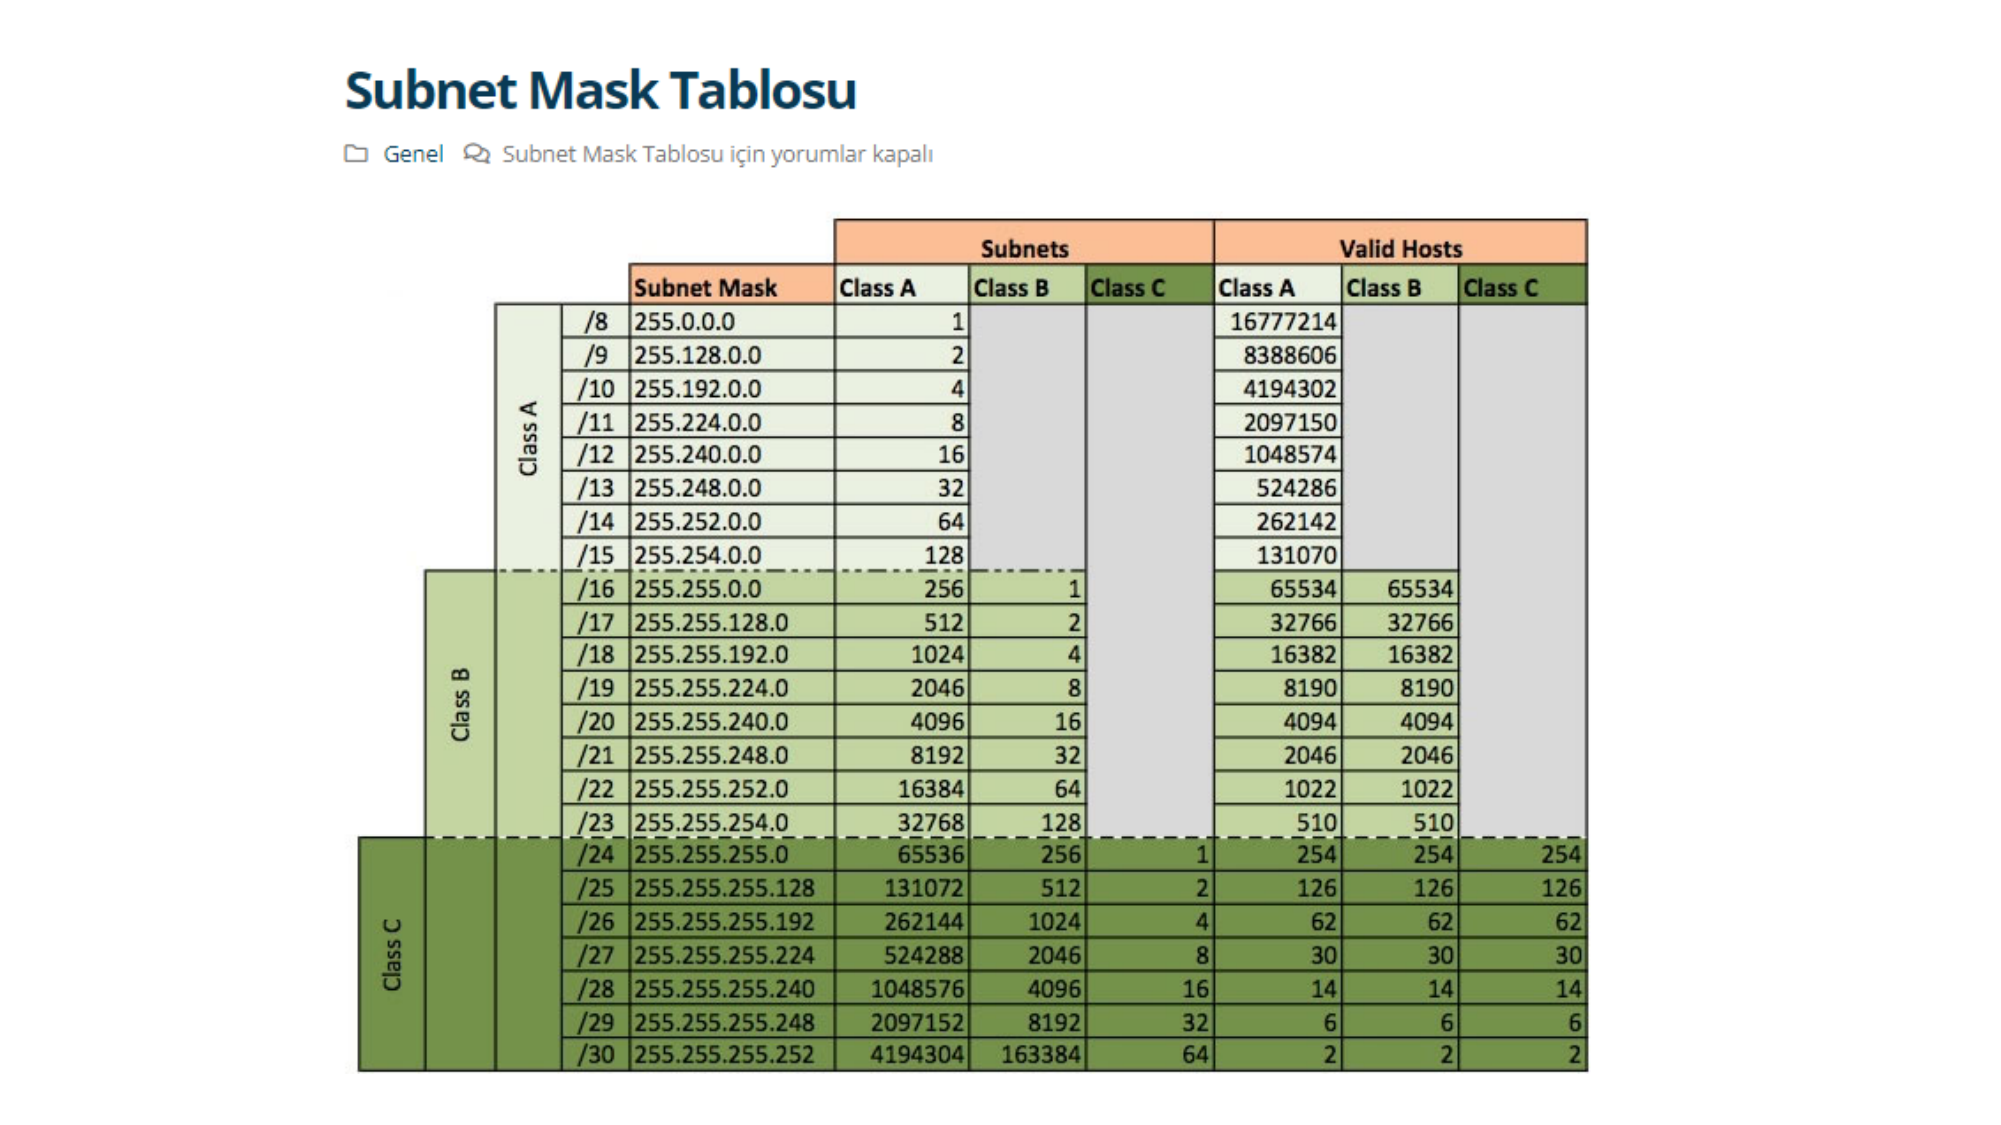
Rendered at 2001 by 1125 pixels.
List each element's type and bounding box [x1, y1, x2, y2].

picture [298, 65, 1610, 1074]
